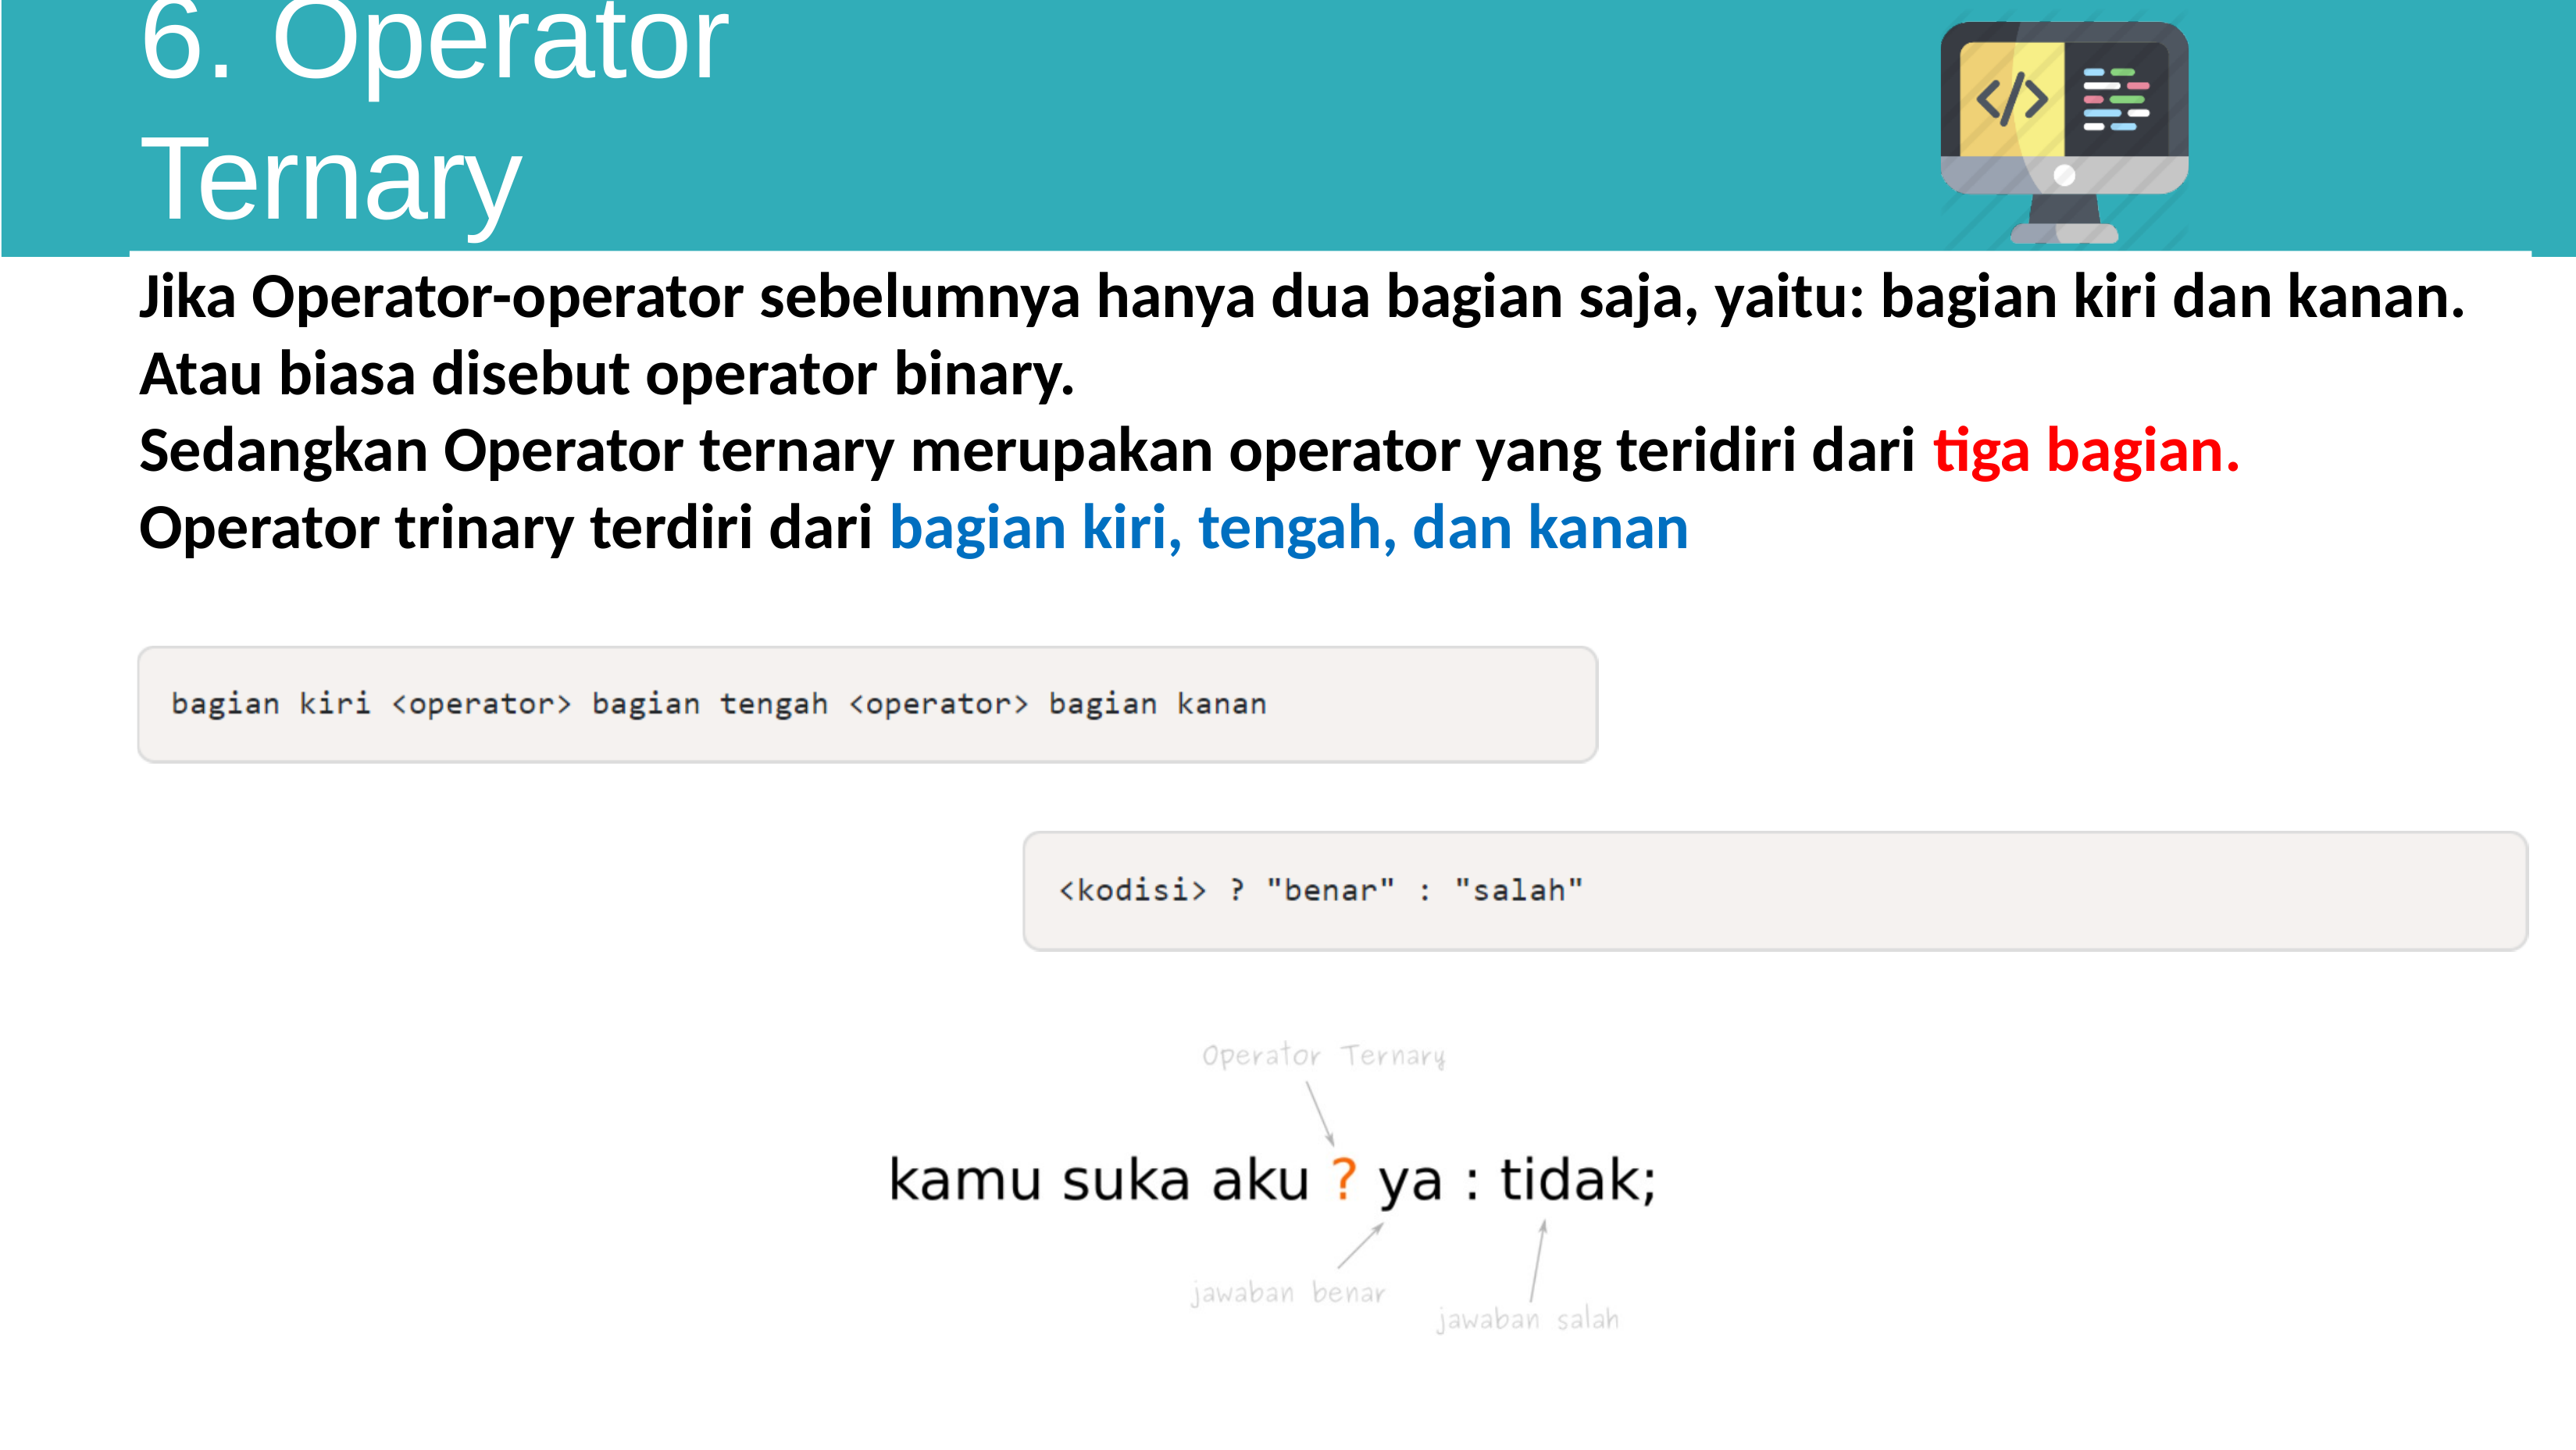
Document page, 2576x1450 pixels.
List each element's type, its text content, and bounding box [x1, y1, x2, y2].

text_box [129, 257, 2532, 573]
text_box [1, 0, 2576, 257]
text_box [1022, 831, 2529, 953]
text_box [891, 1040, 1654, 1336]
text_box Jika Operator-operator sebelumnya hanya dua bagian saja, yaitu: bagian kiri dan kanan. Atau biasa disebut operator binary. Sedangkan Operator ternary merupakan operator yang teridiri dari tiga bagian. Operator trinary terdiri dari bagian kiri, tengah, dan kanan [137, 257, 2492, 561]
text_box [137, 646, 1599, 764]
